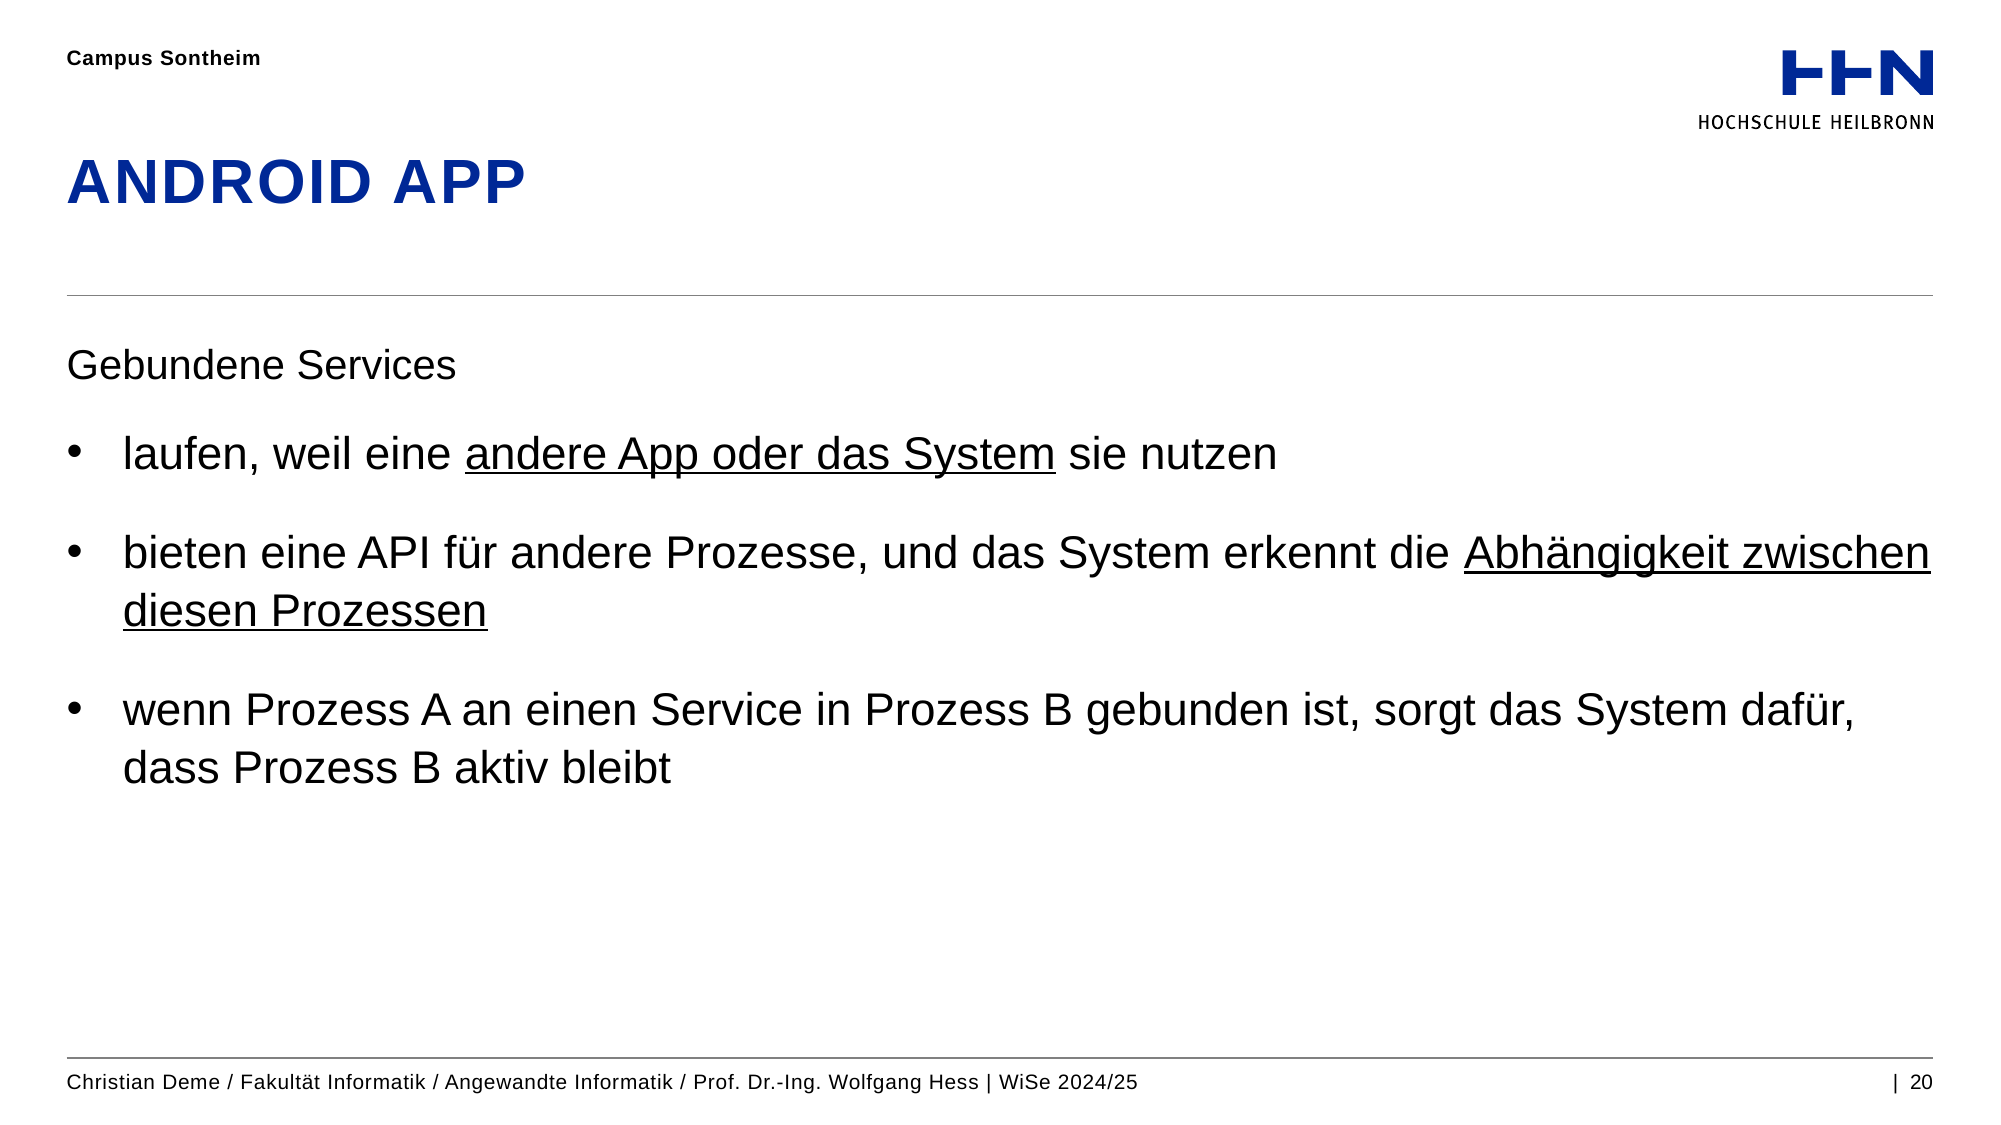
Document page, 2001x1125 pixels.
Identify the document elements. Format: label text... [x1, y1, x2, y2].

slide_number | 20 [1621, 1068, 1933, 1105]
list laufen, weil eine andere App oder das System sie nutzen bieten eine API für andere Prozesse, und das System erkennt die Abhängigkeit zwischen diesen Prozessen wenn Prozess A an einen Service in Prozess B gebunden ist, sorgt das System dafür, dass Prozess B aktiv bleibt [66, 420, 1933, 1025]
title ANDROID APP [66, 147, 1933, 290]
footer Christian Deme / Fakultät Informatik / Angewandte Informatik / Prof. Dr.-Ing. Wolfgang Hess | WiSe 2024/25 [66, 1068, 1277, 1105]
list Gebundene Services [66, 333, 1933, 399]
slide_number Campus Sontheim [66, 45, 1277, 81]
